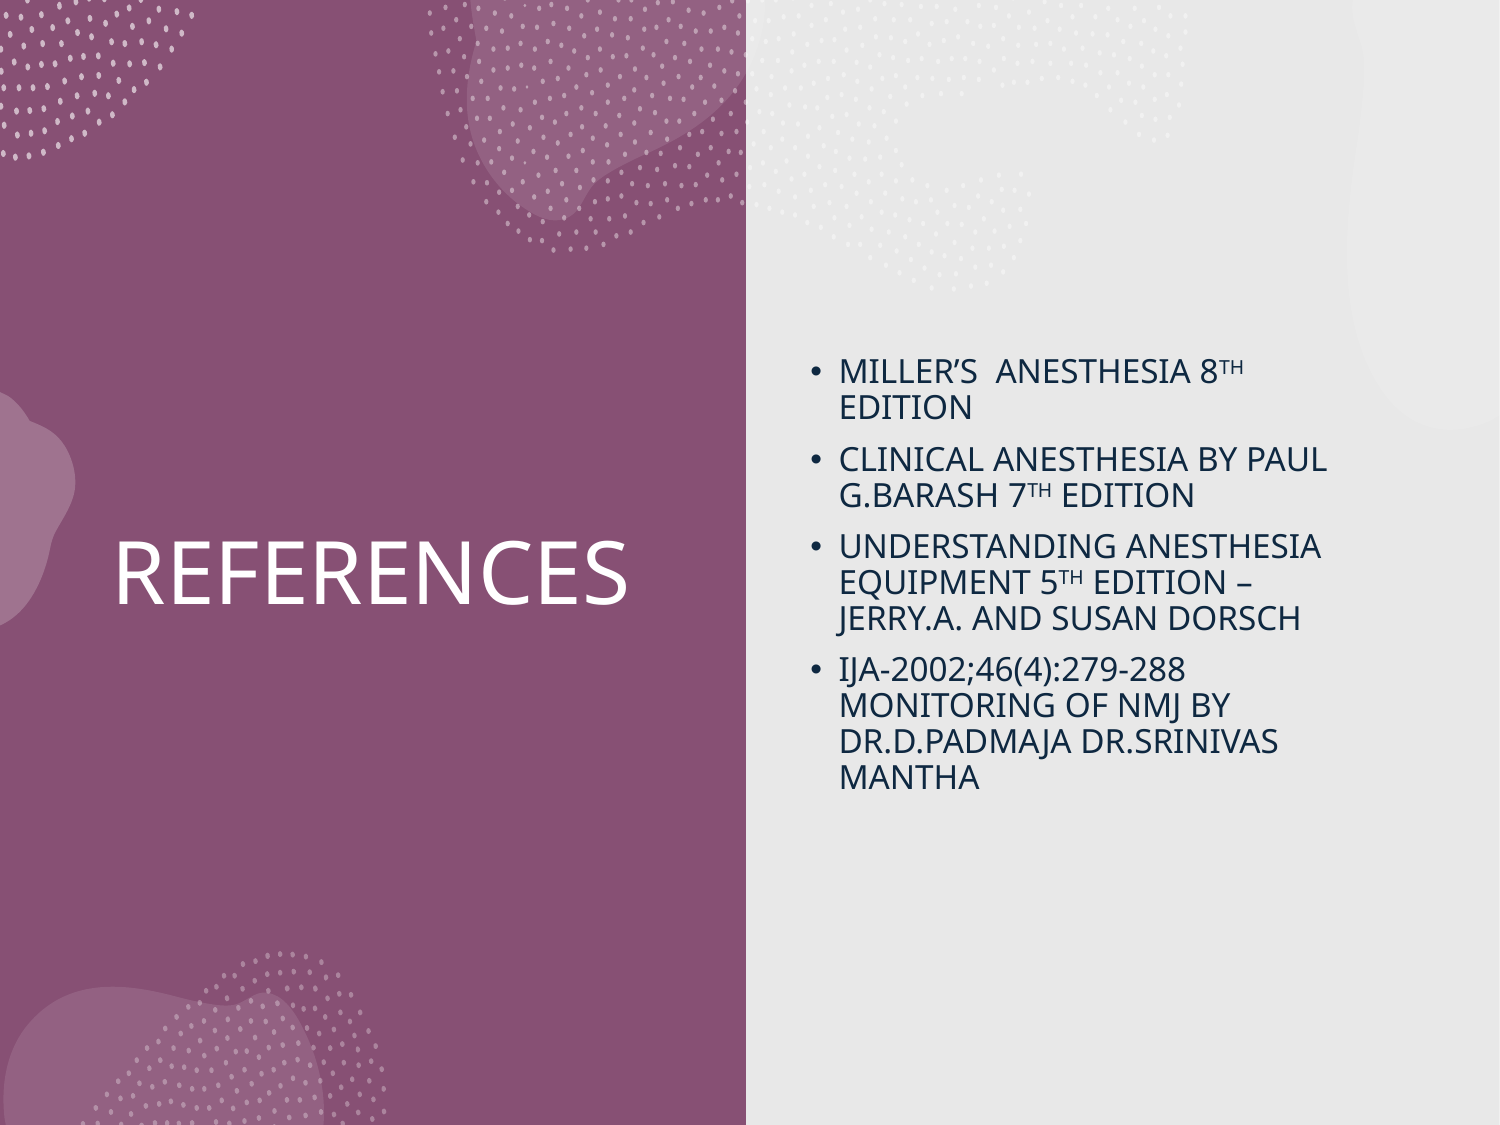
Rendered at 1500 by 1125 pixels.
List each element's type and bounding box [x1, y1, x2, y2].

text_box [0, 0, 1500, 1125]
